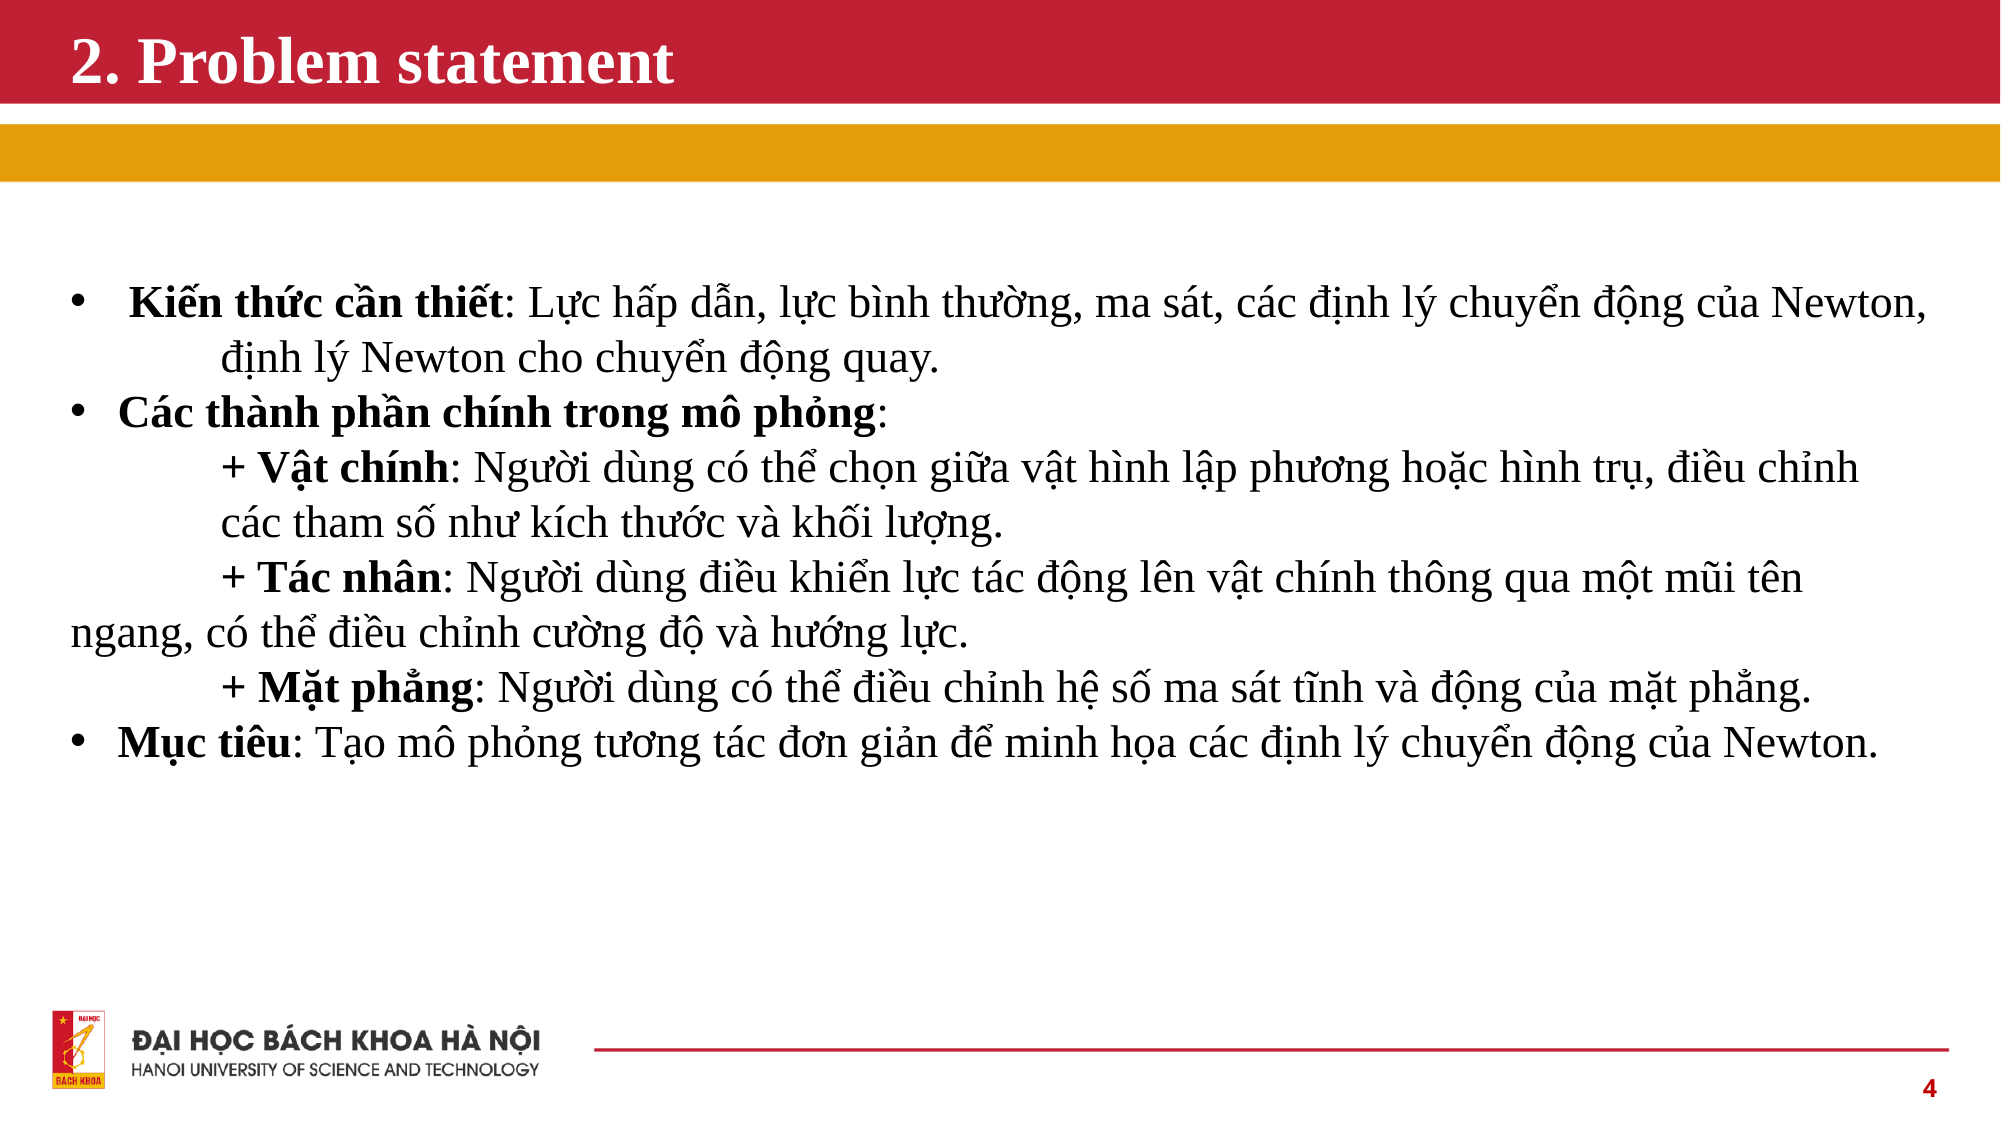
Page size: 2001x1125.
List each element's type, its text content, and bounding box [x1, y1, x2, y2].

text_box Kiến thức cần thiết: Lực hấp dẫn, lực bình thường, ma sát, các định lý chuyển động của Newton, định lý Newton cho chuyển động quay. Các thành phần chính trong mô phỏng: + Vật chính: Người dùng có thể chọn giữa vật hình lập phương hoặc hình trụ, điều chỉnh các tham số như kích thước và khối lượng. + Tác nhân: Người dùng điều khiển lực tác động lên vật chính thông qua một mũi tên ngang, có thể điều chỉnh cường độ và hướng lực. + Mặt phẳng: Người dùng có thể điều chỉnh hệ số ma sát tĩnh và động của mặt phẳng. Mục tiêu: Tạo mô phỏng tương tác đơn giản để minh họa các định lý chuyển động của Newton. [55, 264, 1945, 820]
picture [0, 0, 2001, 1125]
slide_number 4 [1502, 1065, 1953, 1125]
title 2. Problem statement [55, 18, 1945, 90]
